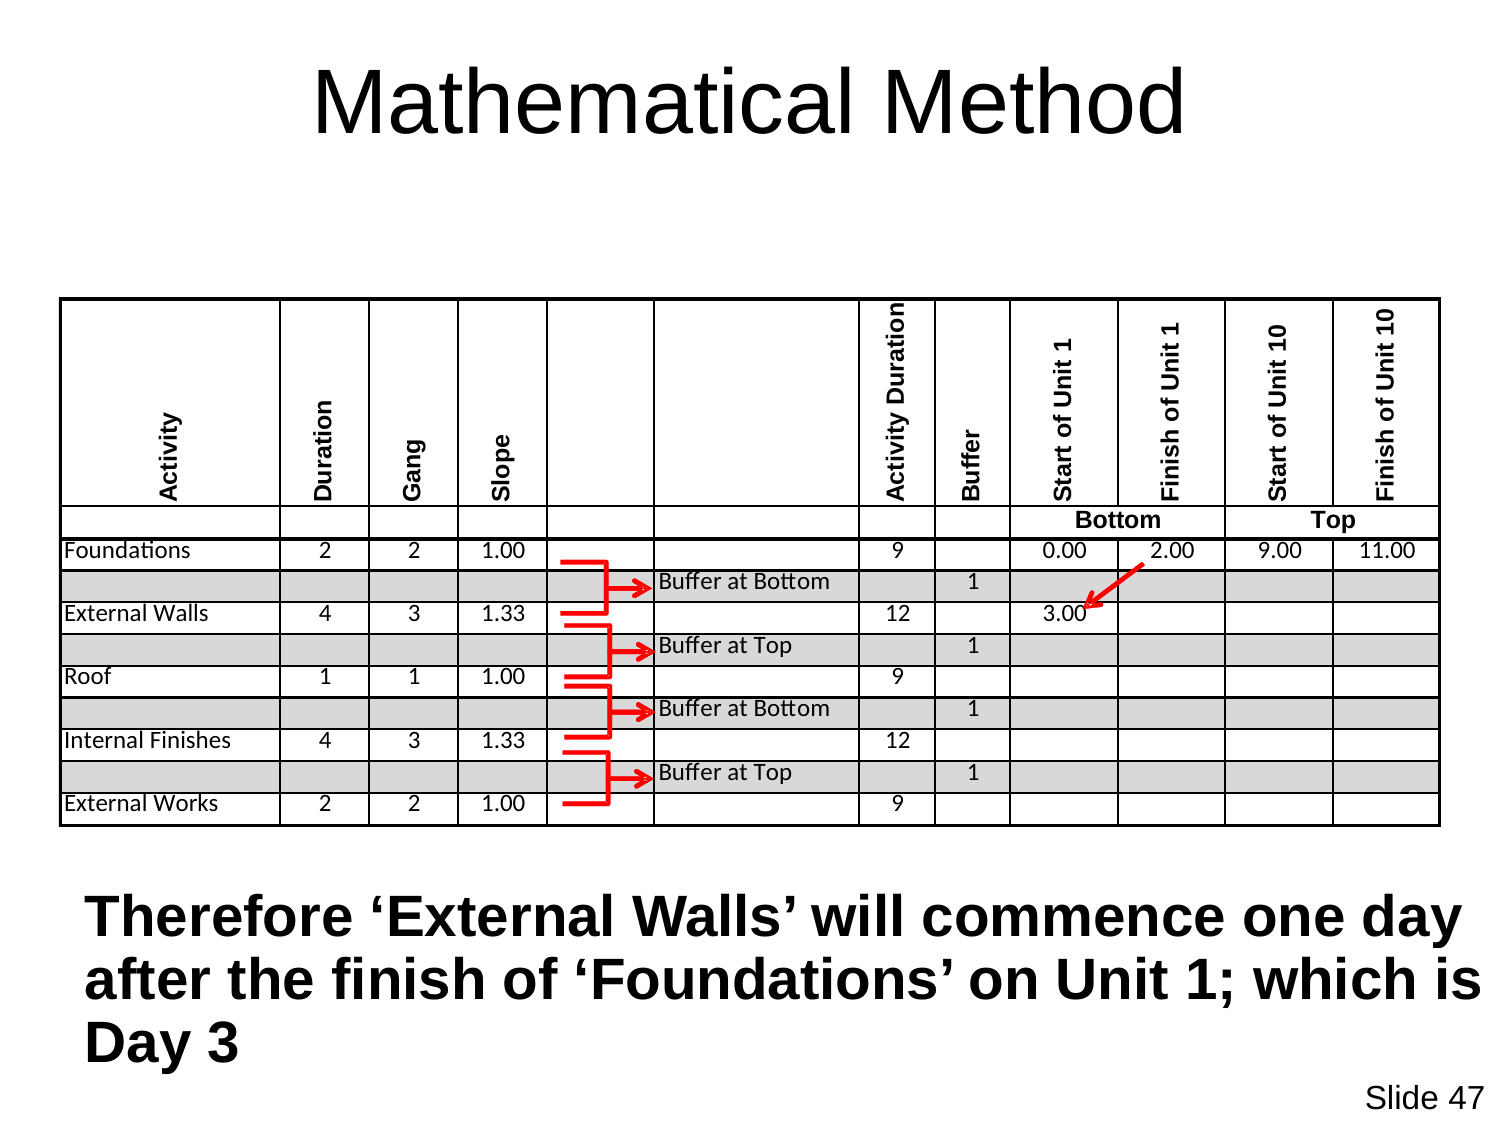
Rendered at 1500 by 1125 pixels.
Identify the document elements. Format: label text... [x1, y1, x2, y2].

text_box Therefore ‘External Walls’ will commence one day after the finish of ‘Foundations’ on Unit 1; which is Day 3 [70, 878, 1500, 1083]
title Mathematical Method [74, 44, 1426, 150]
picture [58, 297, 1442, 828]
